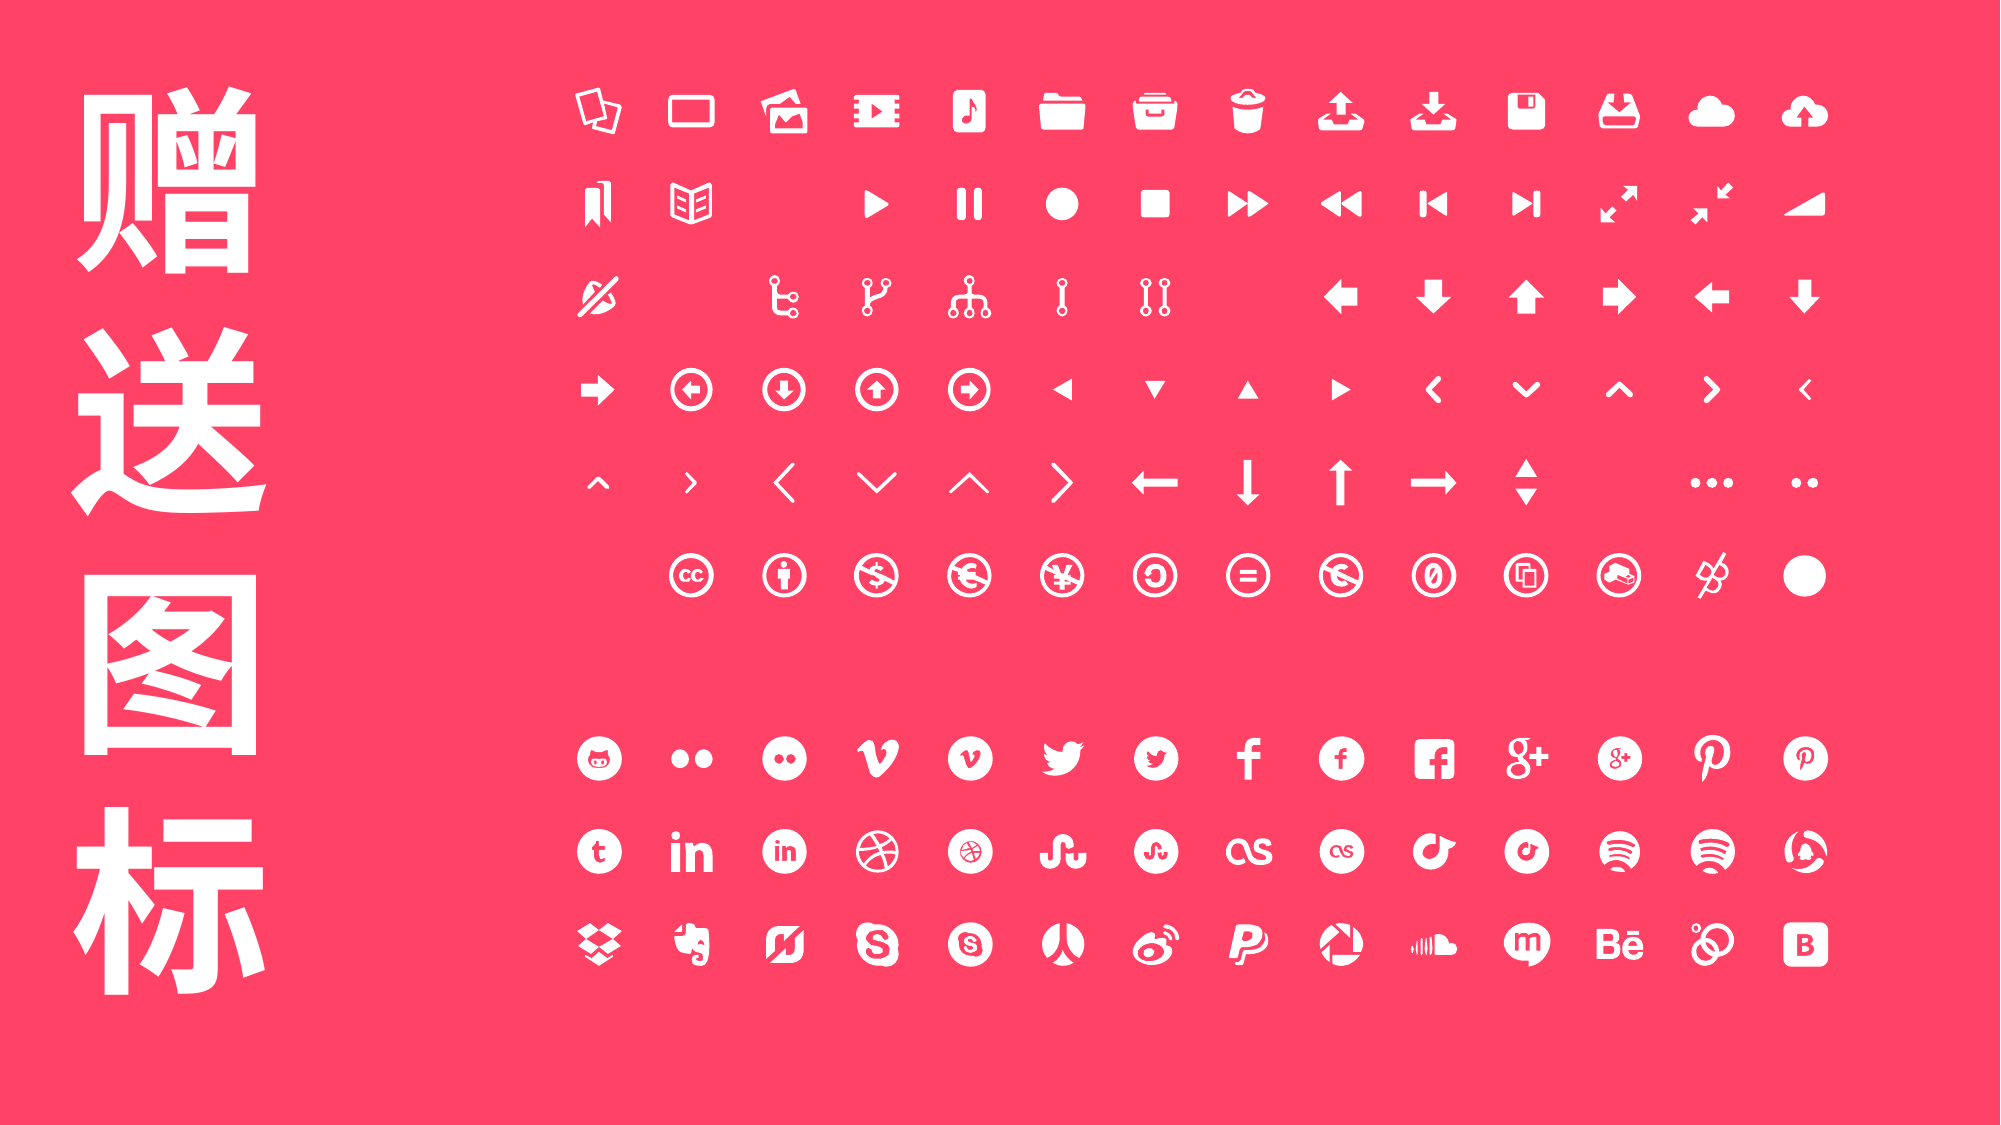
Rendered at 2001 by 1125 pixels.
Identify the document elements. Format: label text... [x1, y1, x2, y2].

text_box [1688, 95, 1735, 127]
text_box [1691, 923, 1735, 966]
text_box [1158, 277, 1171, 317]
text_box [1051, 462, 1074, 503]
text_box [1798, 378, 1812, 401]
text_box [1783, 192, 1826, 216]
text_box [1694, 735, 1731, 782]
text_box [1132, 932, 1173, 966]
text_box 赠送图标 [55, 49, 309, 1025]
text_box [857, 739, 899, 778]
text_box [1695, 551, 1729, 599]
text_box [947, 275, 992, 319]
text_box [1236, 459, 1260, 506]
text_box [1783, 922, 1829, 967]
text_box [1132, 553, 1178, 598]
text_box [1318, 736, 1365, 781]
text_box [577, 276, 619, 318]
text_box [1529, 746, 1549, 766]
text_box [585, 951, 613, 966]
text_box [1508, 279, 1545, 314]
text_box [674, 923, 710, 966]
text_box [1596, 928, 1621, 959]
text_box [1321, 190, 1362, 217]
text_box [760, 88, 801, 117]
text_box [581, 375, 615, 406]
text_box [596, 180, 611, 223]
text_box [670, 367, 713, 412]
text_box [1803, 830, 1828, 857]
text_box [1504, 829, 1550, 874]
text_box [1515, 488, 1538, 506]
text_box [770, 930, 804, 963]
text_box [1694, 281, 1730, 313]
text_box [1040, 553, 1085, 598]
text_box [1319, 925, 1340, 949]
text_box [1042, 92, 1083, 101]
text_box [857, 472, 897, 494]
text_box [973, 187, 982, 221]
text_box [1353, 927, 1364, 952]
text_box [956, 187, 966, 221]
text_box [577, 829, 622, 874]
text_box [1042, 741, 1085, 776]
text_box [1236, 737, 1261, 780]
text_box [1605, 381, 1633, 398]
text_box [1411, 553, 1457, 598]
text_box [1412, 833, 1456, 870]
text_box [762, 367, 806, 412]
text_box [671, 843, 681, 872]
text_box [1784, 831, 1799, 863]
text_box [1797, 843, 1814, 861]
text_box [1332, 954, 1361, 966]
text_box [1783, 555, 1826, 597]
text_box [1321, 944, 1330, 962]
text_box [1419, 190, 1448, 218]
text_box [1225, 838, 1273, 866]
text_box [1415, 279, 1452, 314]
text_box [949, 472, 990, 494]
text_box [947, 553, 992, 598]
text_box [1622, 936, 1644, 960]
text_box [1138, 96, 1172, 102]
text_box [671, 749, 689, 769]
text_box [1512, 190, 1541, 218]
text_box [1425, 376, 1442, 404]
text_box [1512, 381, 1541, 398]
text_box [1140, 189, 1170, 218]
text_box [1052, 378, 1072, 401]
text_box [855, 830, 899, 873]
text_box [1410, 470, 1457, 495]
text_box [1410, 113, 1457, 131]
text_box [1039, 834, 1074, 869]
text_box [669, 553, 714, 598]
text_box [1690, 208, 1708, 225]
text_box [1065, 852, 1087, 869]
text_box [1317, 113, 1365, 131]
text_box [1328, 459, 1353, 506]
text_box [1791, 477, 1802, 488]
text_box [1807, 477, 1819, 488]
text_box [1621, 185, 1638, 202]
text_box [1596, 553, 1642, 598]
text_box [1056, 277, 1068, 317]
text_box [1515, 458, 1538, 477]
text_box [1507, 92, 1546, 130]
text_box [1335, 923, 1351, 938]
text_box [766, 926, 800, 959]
text_box [947, 829, 993, 874]
text_box [1506, 737, 1531, 779]
text_box [1131, 470, 1178, 495]
text_box [694, 749, 713, 769]
text_box [684, 842, 713, 872]
text_box [861, 277, 892, 317]
text_box [777, 568, 790, 590]
text_box [1717, 182, 1734, 199]
text_box [1226, 553, 1271, 598]
text_box [577, 923, 622, 954]
text_box [1600, 206, 1617, 223]
text_box [952, 89, 986, 133]
text_box [855, 367, 899, 412]
text_box [864, 190, 889, 218]
text_box [1237, 380, 1259, 399]
text_box [585, 187, 601, 228]
text_box [1599, 831, 1641, 869]
text_box [1132, 100, 1178, 130]
text_box [769, 275, 799, 319]
text_box [1039, 103, 1086, 130]
text_box [587, 476, 609, 489]
text_box [947, 736, 993, 781]
text_box [1421, 91, 1446, 115]
text_box [1234, 932, 1269, 966]
text_box [1331, 378, 1351, 401]
text_box [773, 462, 795, 503]
text_box [1791, 857, 1824, 874]
text_box [1598, 93, 1641, 129]
text_box [1134, 736, 1179, 781]
text_box [1703, 376, 1721, 404]
text_box [575, 87, 622, 135]
text_box [780, 561, 787, 568]
text_box [1230, 88, 1266, 105]
text_box [1144, 380, 1166, 399]
text_box [1690, 477, 1701, 488]
text_box [1789, 279, 1821, 314]
text_box [947, 922, 993, 967]
text_box [1066, 923, 1085, 958]
text_box [1429, 936, 1433, 955]
text_box [1783, 736, 1829, 781]
text_box [1503, 922, 1551, 967]
text_box [1318, 553, 1364, 598]
text_box [1232, 106, 1264, 134]
text_box [1045, 187, 1079, 221]
text_box [762, 736, 807, 781]
text_box [1227, 190, 1269, 217]
text_box [685, 472, 697, 494]
text_box [671, 831, 681, 841]
text_box [1163, 924, 1180, 941]
text_box [1134, 829, 1179, 874]
text_box [762, 829, 807, 874]
text_box [1706, 477, 1718, 488]
text_box [668, 94, 715, 128]
text_box [1690, 829, 1735, 870]
text_box [853, 553, 899, 598]
text_box [1424, 937, 1428, 955]
text_box [1702, 867, 1719, 874]
text_box [674, 924, 683, 932]
text_box [1602, 278, 1637, 315]
text_box [1781, 95, 1829, 127]
text_box [577, 736, 622, 781]
text_box [1042, 923, 1060, 958]
text_box [1139, 277, 1152, 317]
text_box [770, 107, 808, 134]
text_box [1503, 553, 1549, 598]
text_box [1434, 934, 1458, 955]
text_box [1610, 866, 1626, 872]
text_box [762, 553, 807, 598]
text_box [1597, 736, 1643, 781]
text_box [1052, 949, 1074, 966]
text_box [855, 922, 899, 967]
text_box [1723, 477, 1734, 488]
text_box [1319, 829, 1365, 874]
text_box [1414, 739, 1455, 779]
text_box [670, 182, 712, 225]
text_box [1627, 930, 1640, 935]
text_box [947, 367, 991, 412]
text_box [1228, 924, 1263, 959]
text_box [853, 94, 900, 128]
text_box [1328, 91, 1353, 115]
text_box [1323, 278, 1358, 315]
